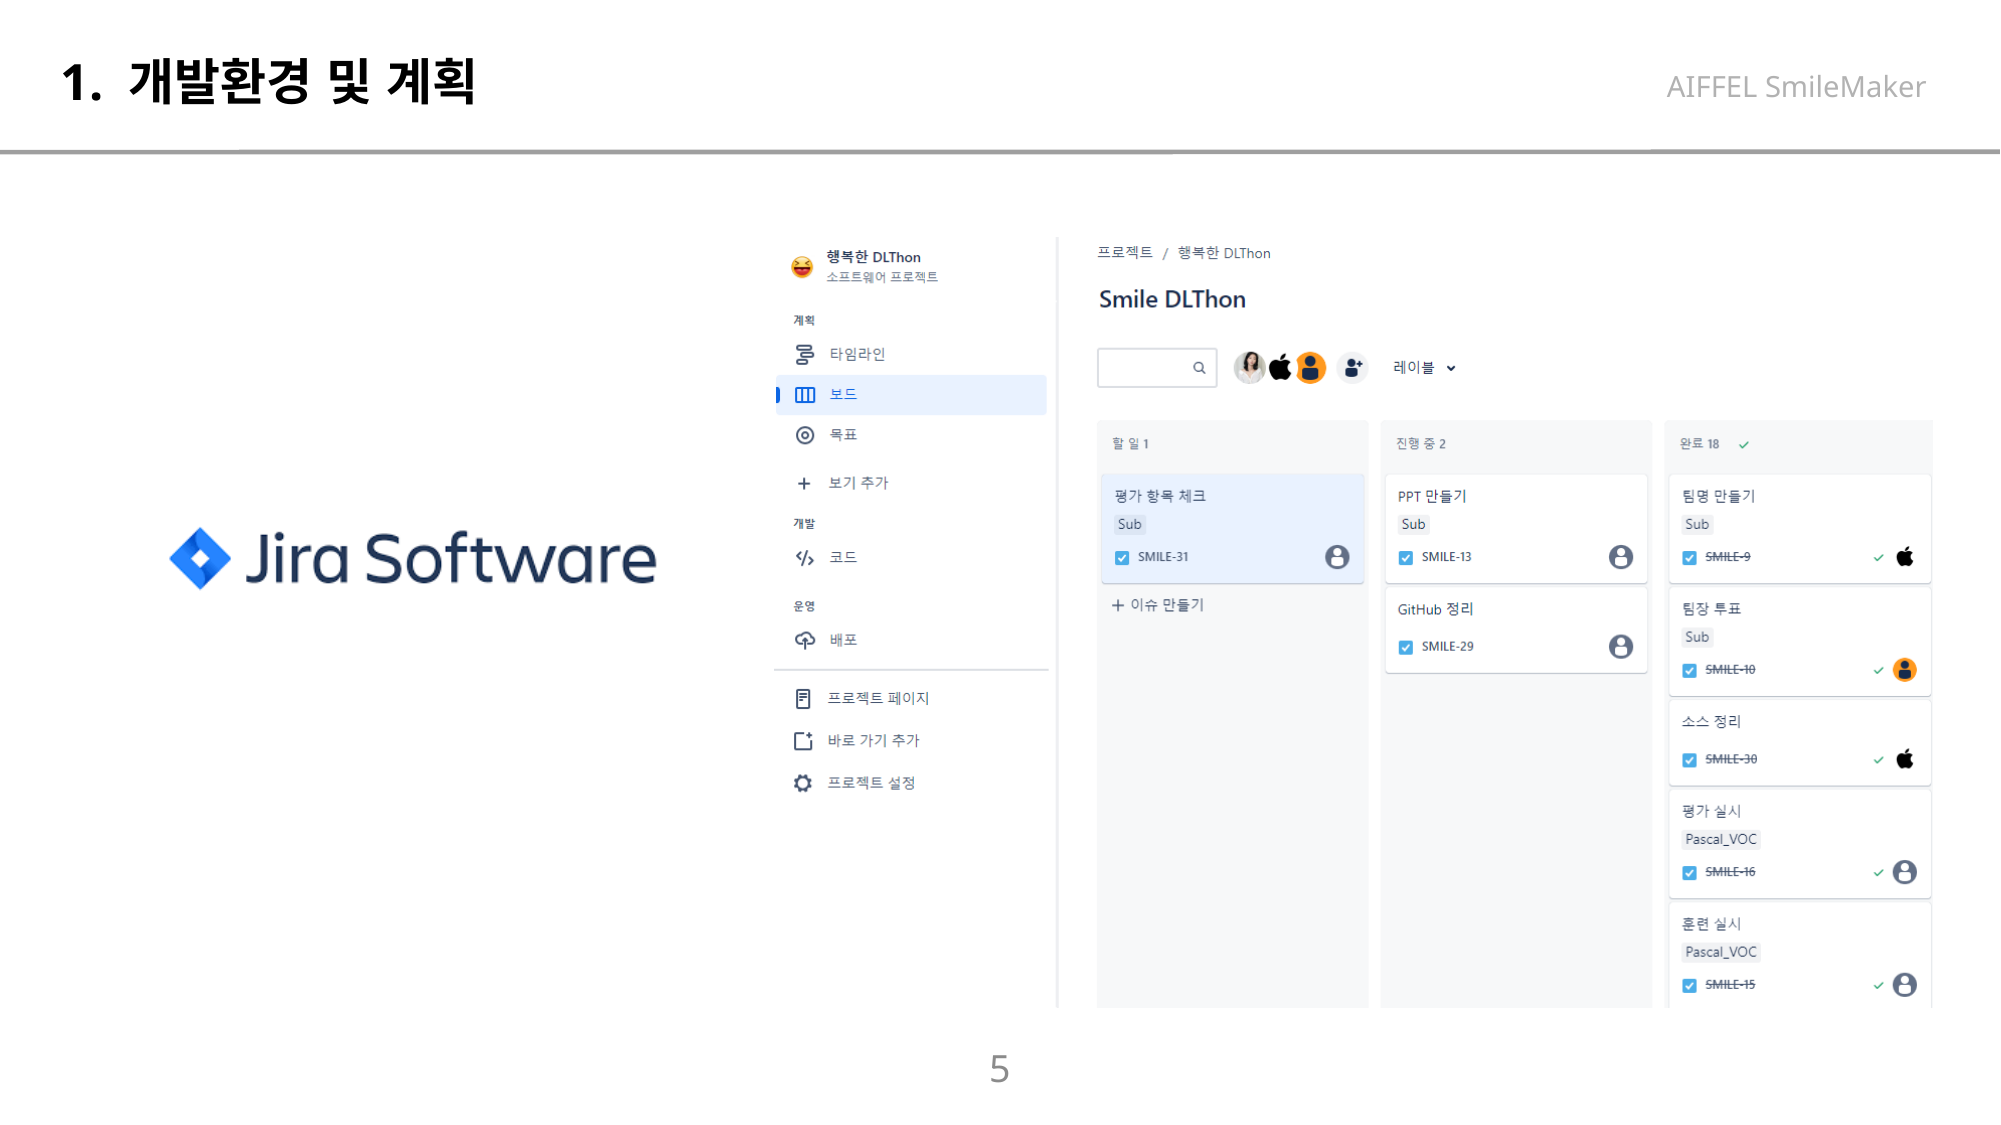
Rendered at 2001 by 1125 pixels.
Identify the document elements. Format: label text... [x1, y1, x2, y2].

title 1. 개발환경 및 계획 [45, 35, 1053, 133]
slide_number 5 [774, 1040, 1225, 1101]
picture [97, 511, 729, 601]
footer AIFFEL SmileMaker [1633, 55, 1961, 116]
picture [774, 237, 1933, 1008]
